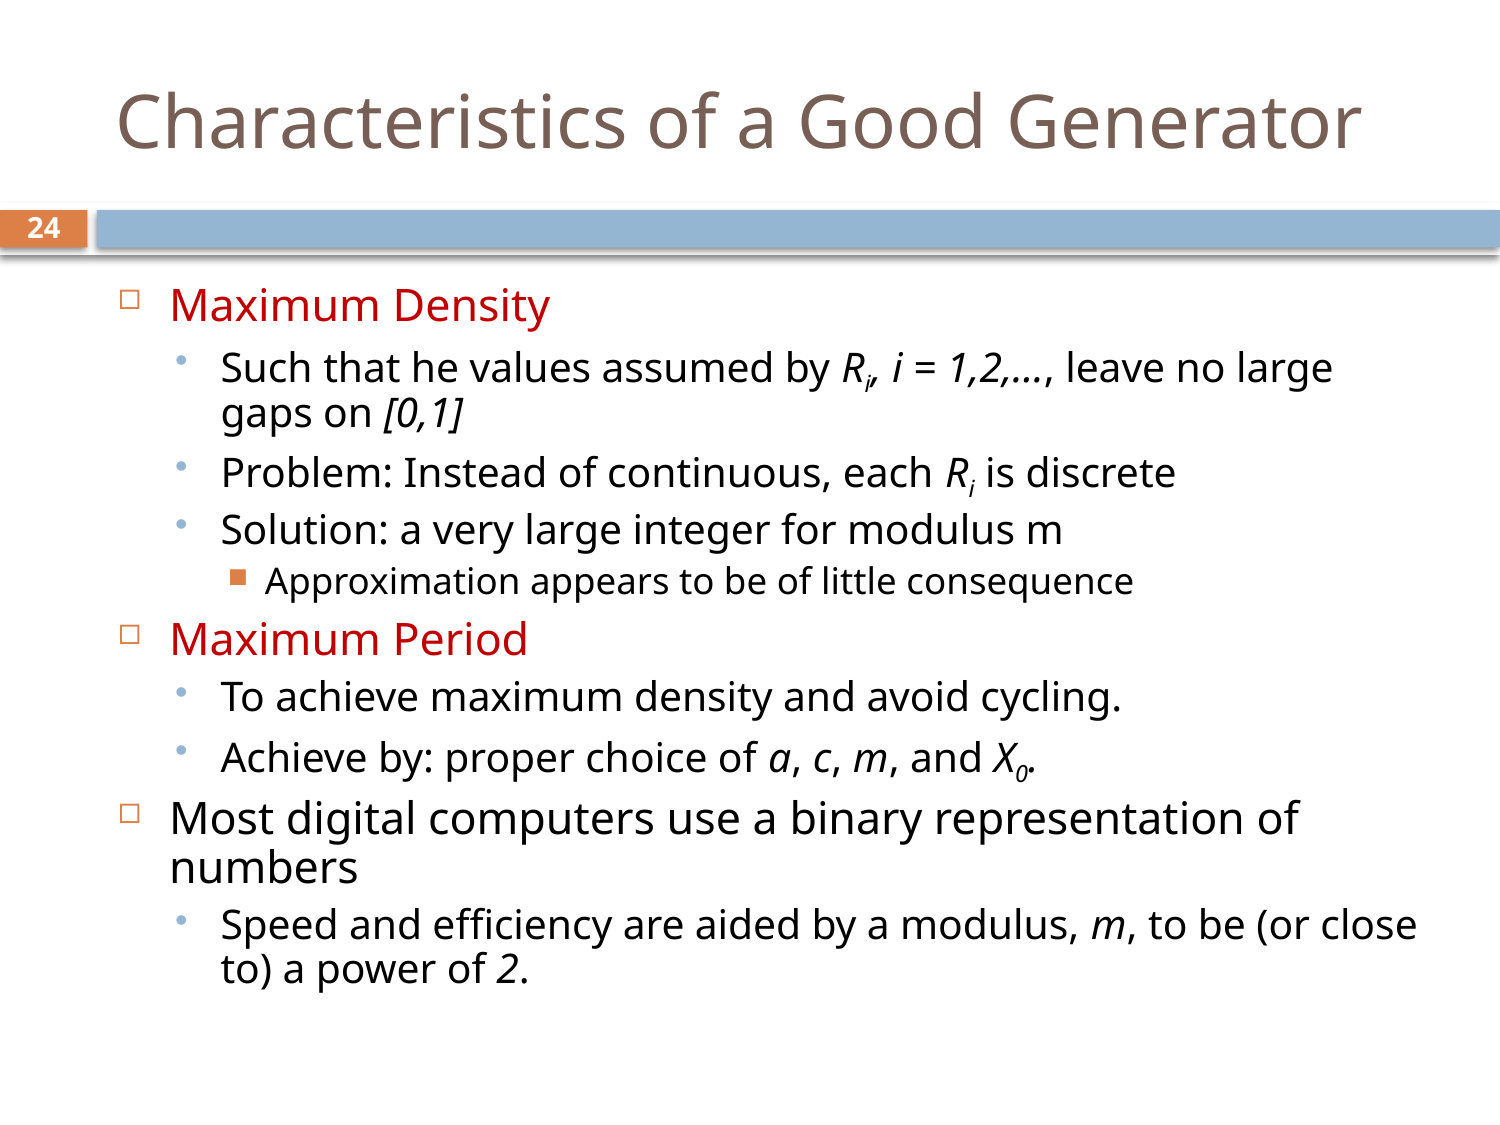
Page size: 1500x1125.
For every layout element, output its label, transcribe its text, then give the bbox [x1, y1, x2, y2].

title Characteristics of a Good Generator [100, 37, 1438, 200]
text_box Maximum Density Such that he values assumed by Ri, i = 1,2,…, leave no large gaps on [0,1] Problem: Instead of continuous, each Ri is discrete Solution: a very large integer for modulus m Approximation appears to be of little consequence Maximum Period To achieve maximum density and avoid cycling. Achieve by: proper choice of a, c, m, and X0. Most digital computers use a binary representation of numbers Speed and efficiency are aided by a modulus, m, to be (or close to) a power of 2. [103, 275, 1441, 1000]
slide_number 24 [0, 208, 88, 249]
